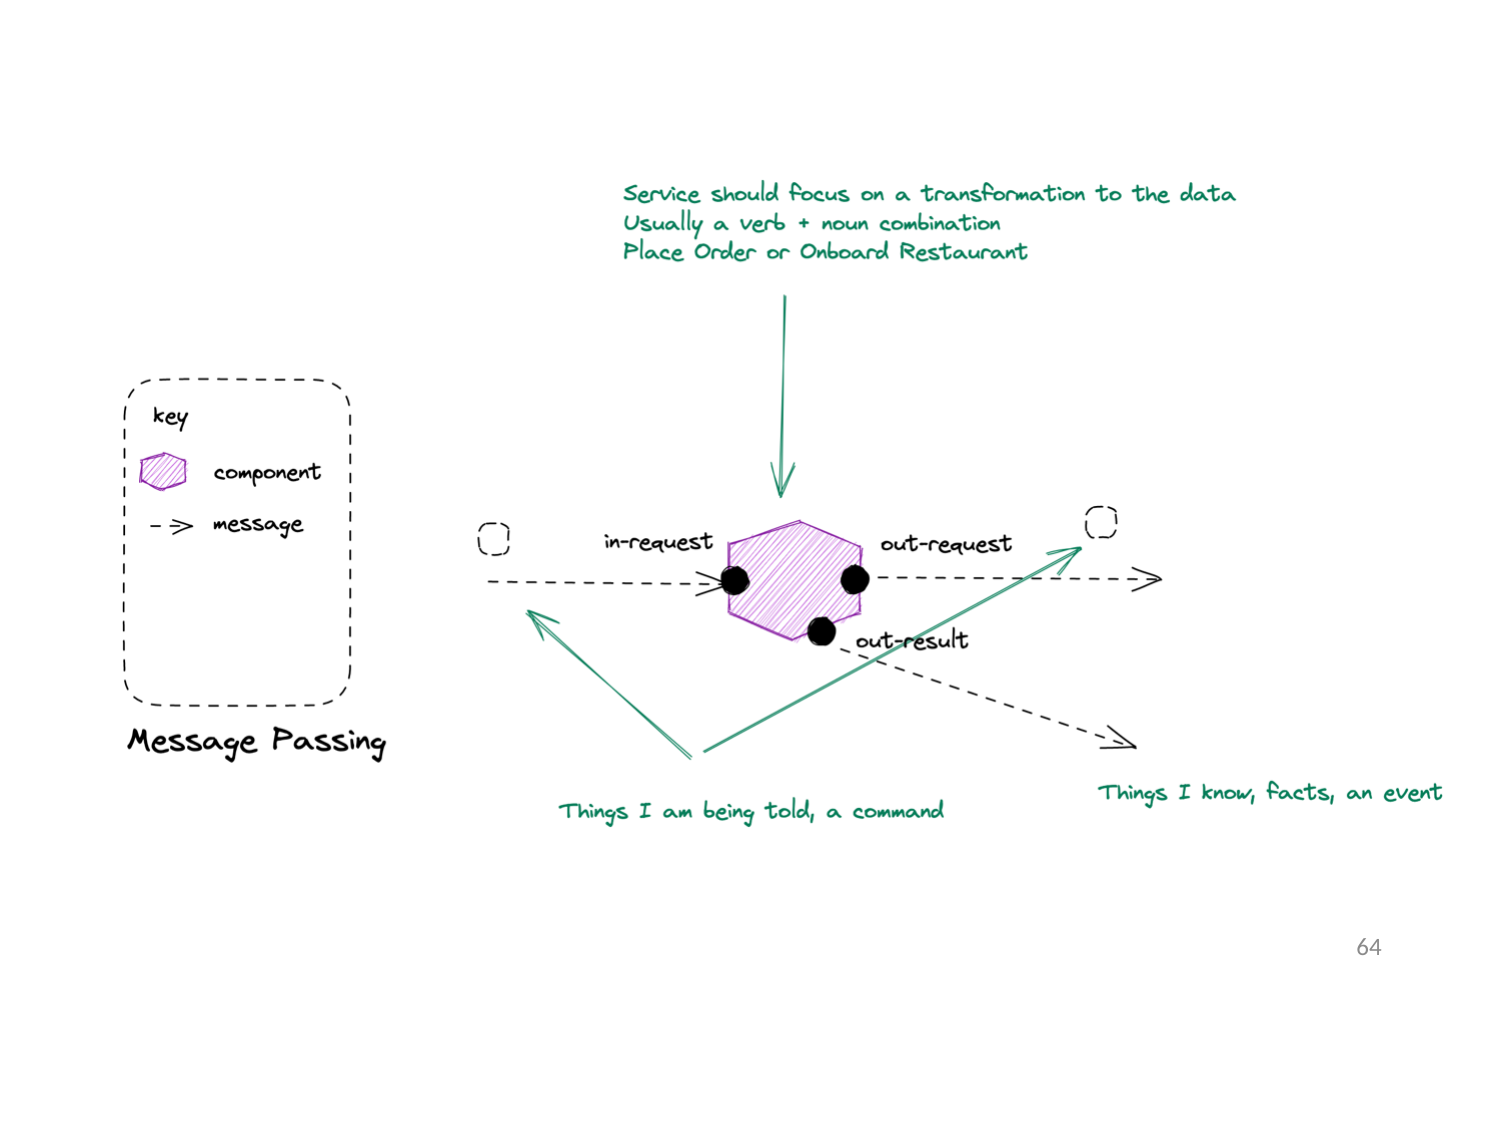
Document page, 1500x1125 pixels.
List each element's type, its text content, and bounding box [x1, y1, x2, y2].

slide_number 64 [1059, 922, 1397, 968]
picture [113, 169, 1456, 838]
